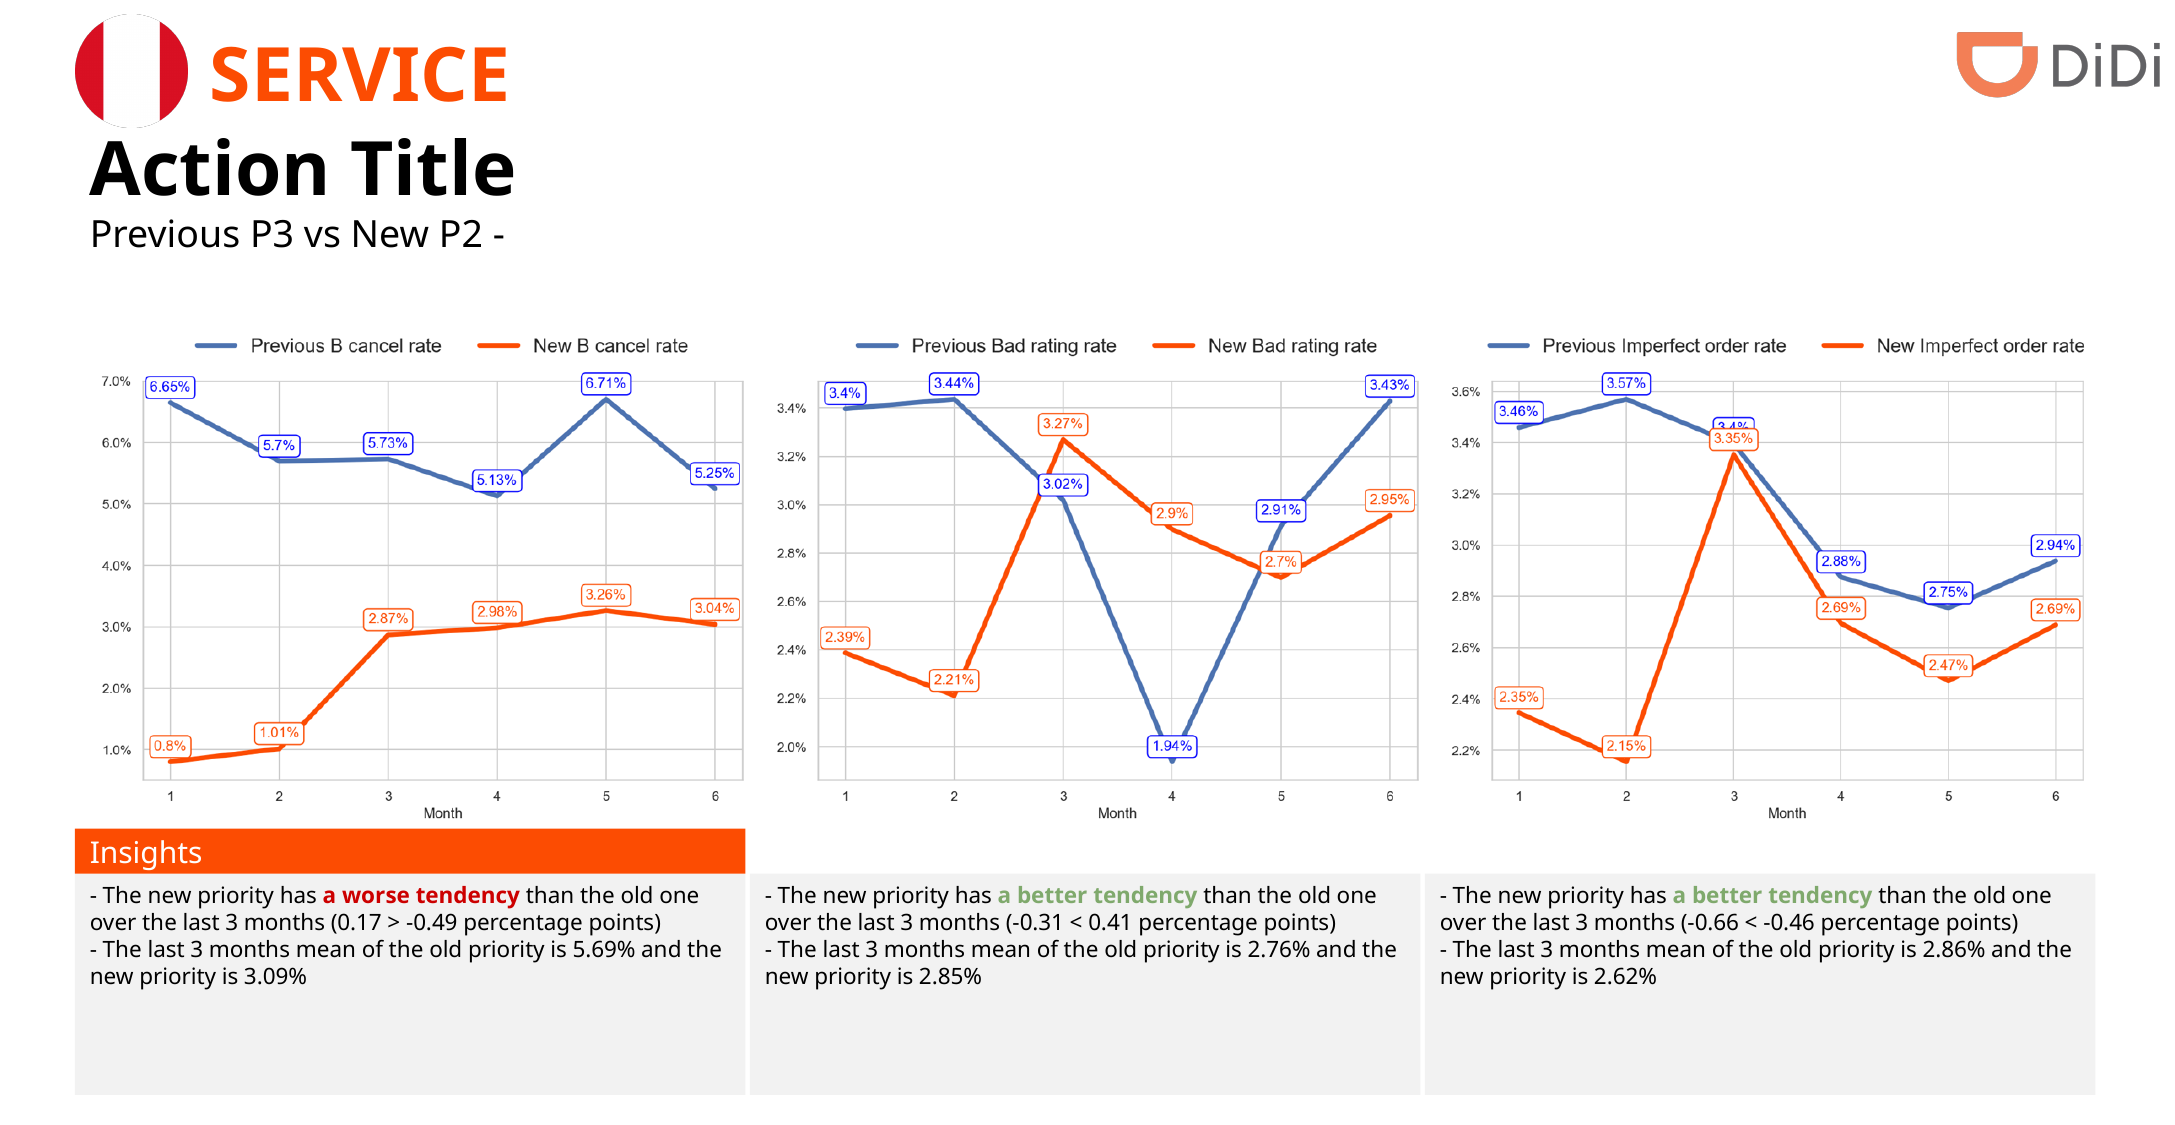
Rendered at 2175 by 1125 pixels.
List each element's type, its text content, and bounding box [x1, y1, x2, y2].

picture [1949, 1, 2175, 129]
text_box Insights [74, 837, 746, 874]
picture [74, 322, 2101, 829]
text_box SERVICE [194, 15, 1800, 127]
text_box - The new priority has a better tendency than the old one over the last 3 months (-0.31 < 0.41 percentage points) - The last 3 months mean of the old priority is 2.76% and the new priority is 2.85% [749, 873, 1421, 1095]
text_box Action Title [74, 127, 2175, 202]
picture [74, 14, 188, 128]
text_box - The new priority has a worse tendency than the old one over the last 3 months (0.17 > -0.49 percentage points) - The last 3 months mean of the old priority is 5.69% and the new priority is 3.09% [74, 874, 746, 1095]
text_box - The new priority has a better tendency than the old one over the last 3 months (-0.66 < -0.46 percentage points) - The last 3 months mean of the old priority is 2.86% and the new priority is 2.62% [1424, 873, 2096, 1095]
text_box Previous P3 vs New P2 - [74, 202, 2175, 263]
